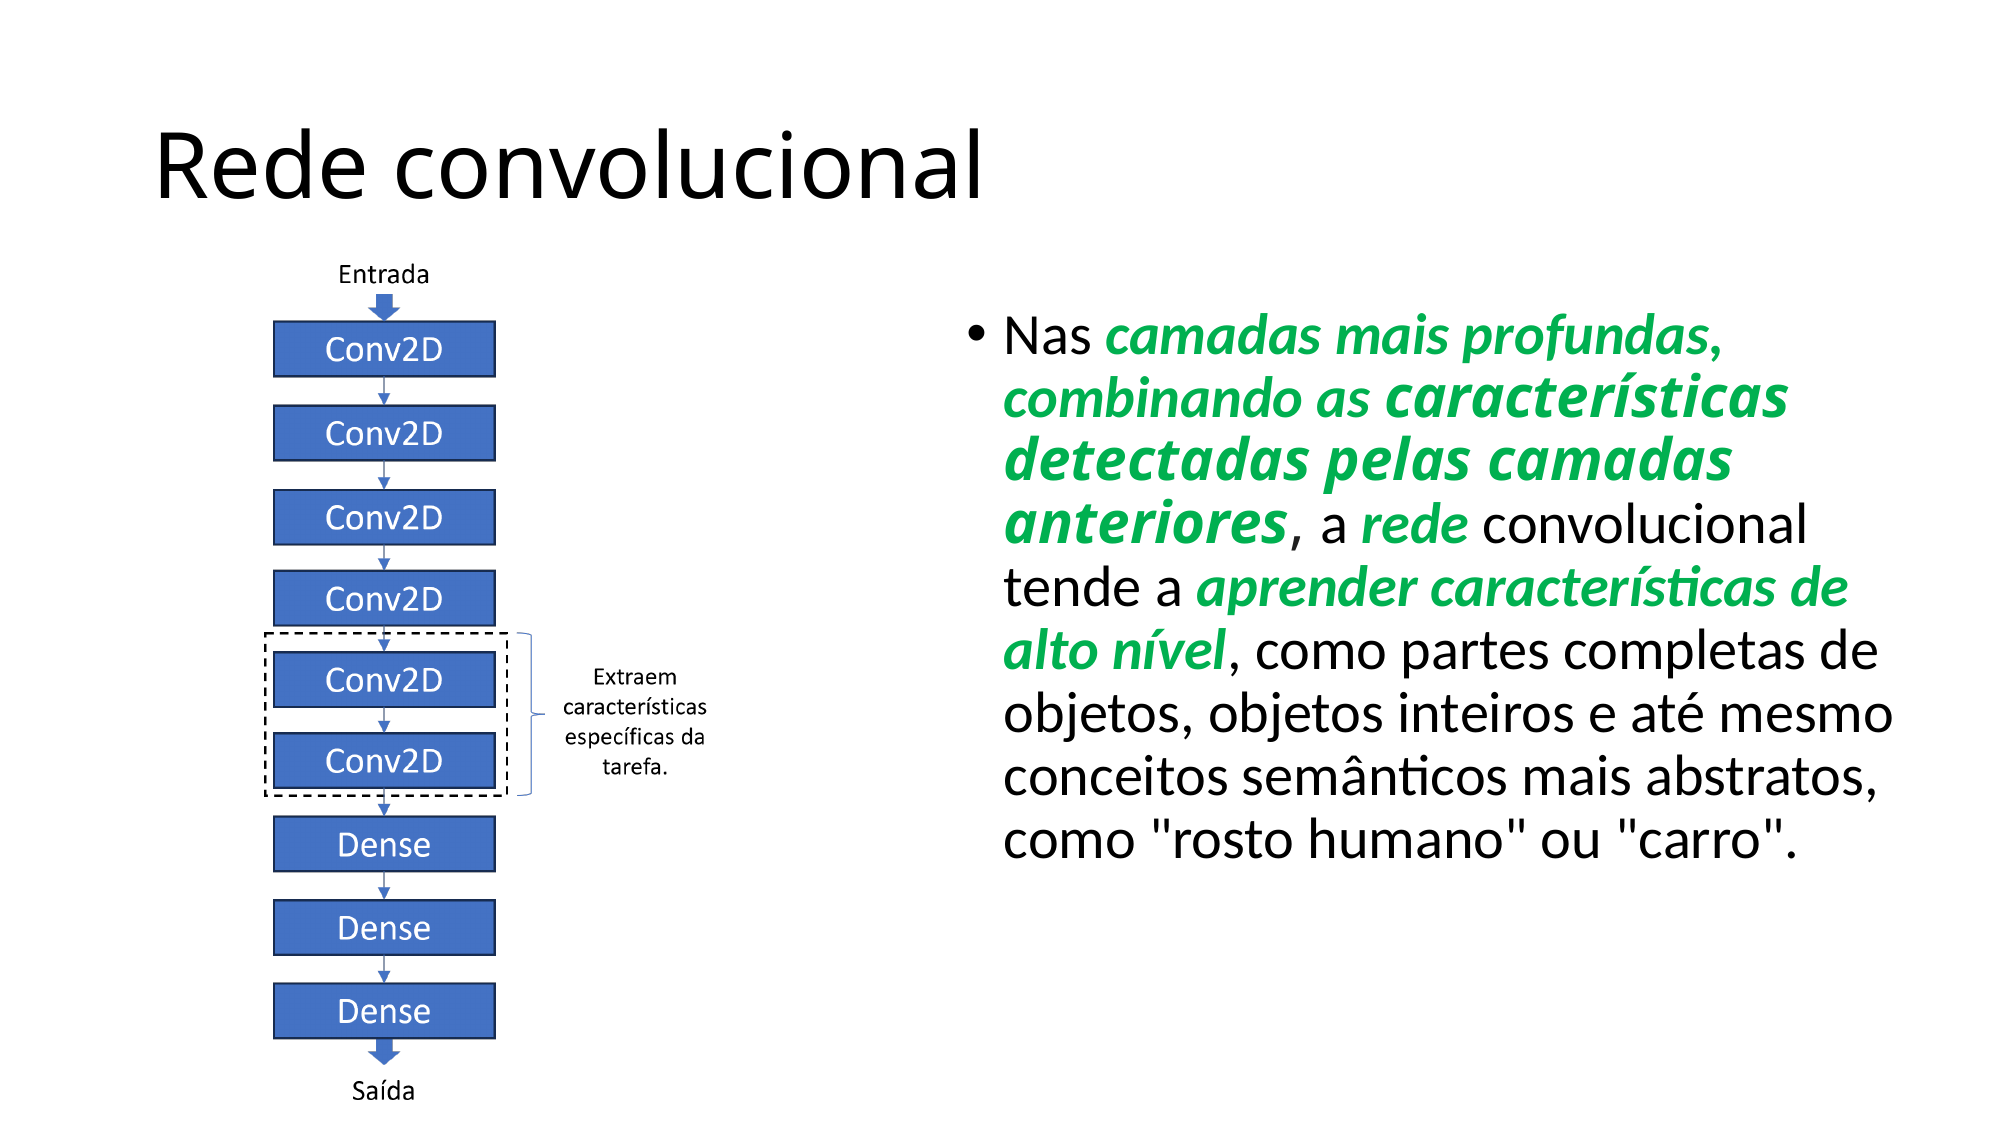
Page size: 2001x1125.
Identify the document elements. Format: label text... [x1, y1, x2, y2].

list Nas camadas mais profundas, combinando as características detectadas pelas camadas anteriores, a rede convolucional tende a aprender características de alto nível, como partes completas de objetos, objetos inteiros e até mesmo conceitos semânticos mais abstratos, como "rosto humano" ou "carro". [951, 296, 1971, 1125]
picture [264, 247, 739, 1125]
title Rede convolucional [137, 59, 1863, 278]
